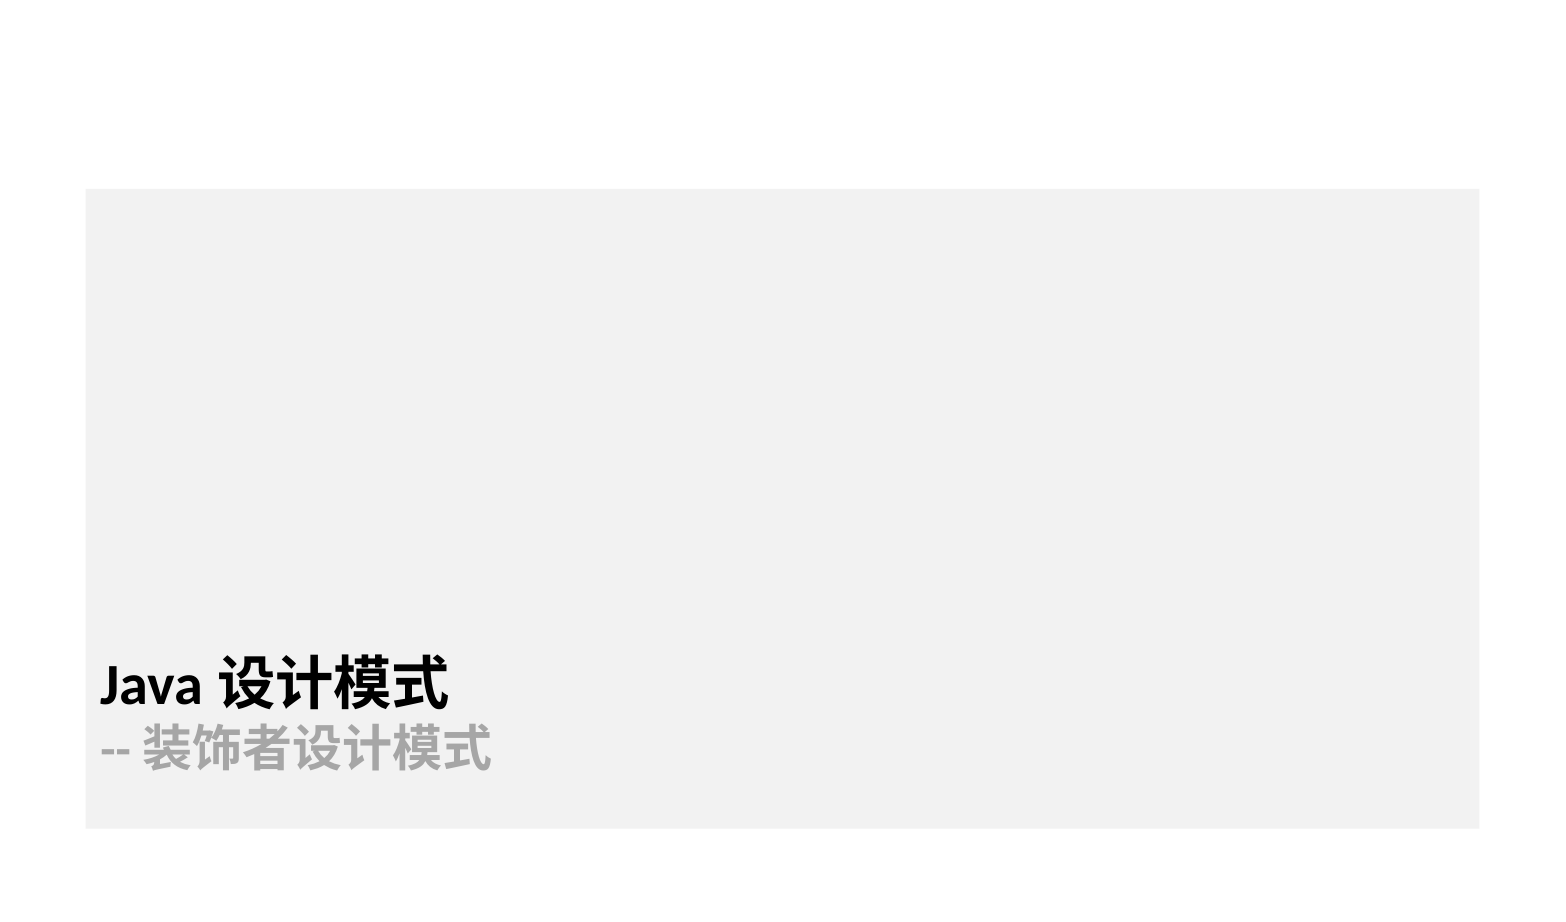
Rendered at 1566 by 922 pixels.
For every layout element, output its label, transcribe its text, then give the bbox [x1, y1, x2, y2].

text_box Java设计模式 --装饰者设计模式 [85, 188, 1480, 829]
